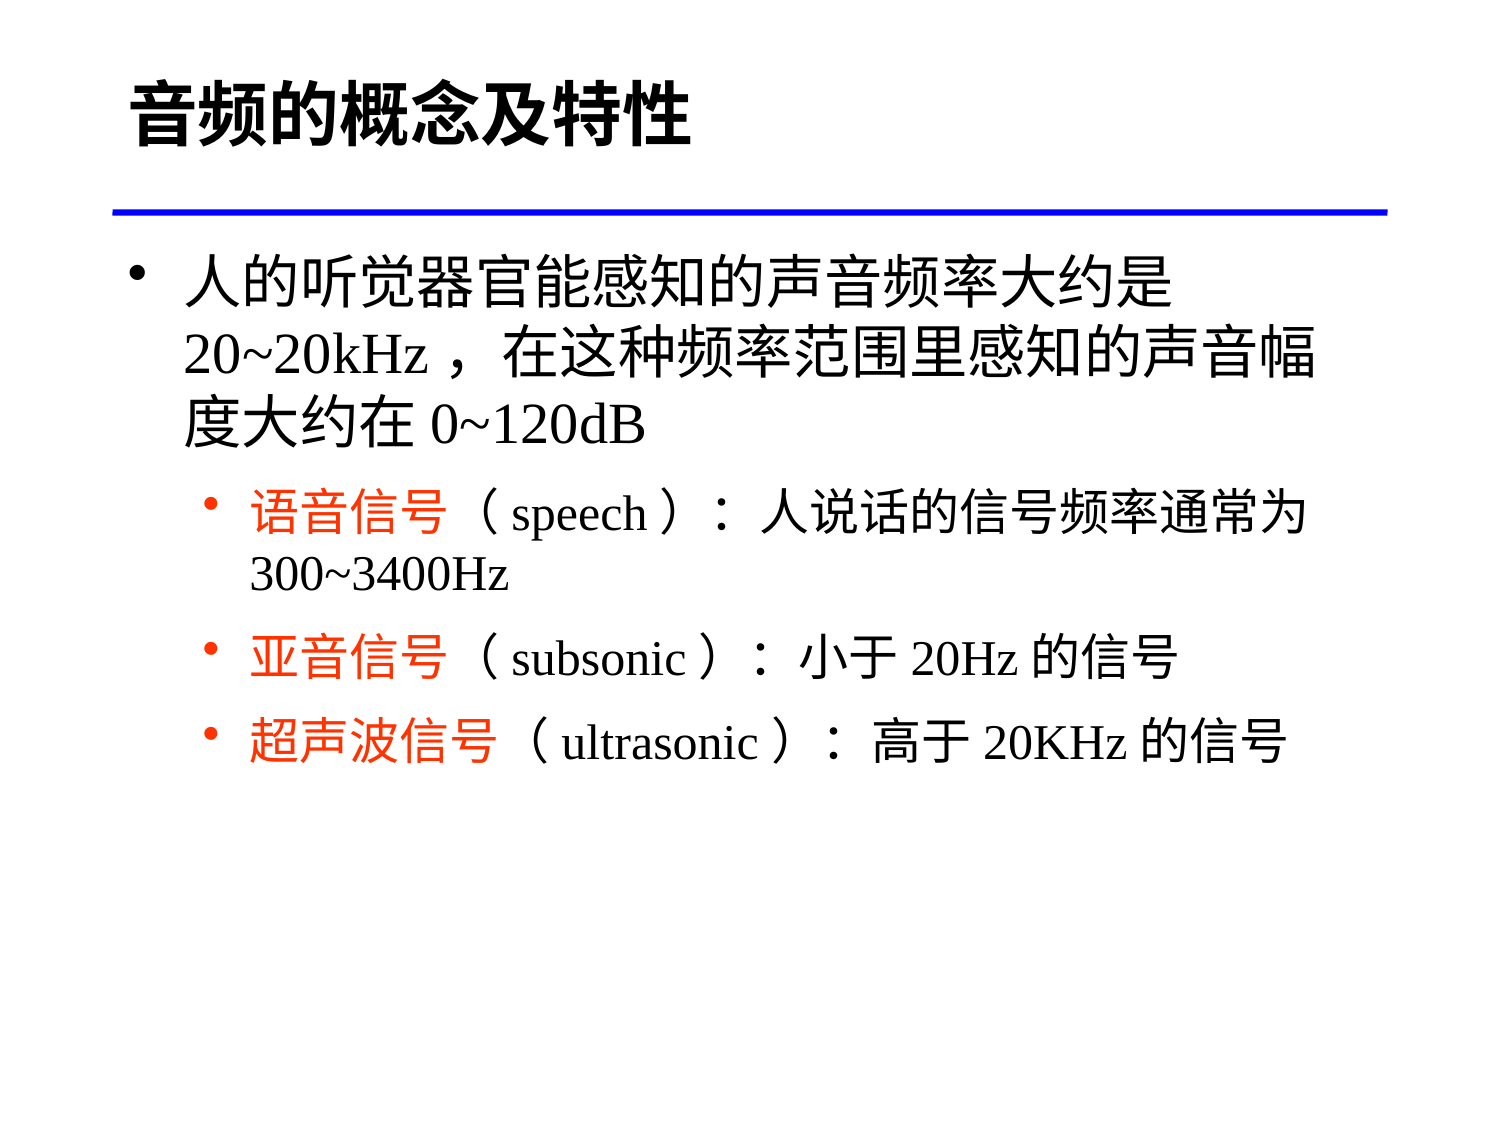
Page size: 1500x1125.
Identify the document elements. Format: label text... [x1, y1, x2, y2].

text_box 音频的概念及特性 [112, 62, 1388, 200]
list 人的听觉器官能感知的声音频率大约是20~20kHz，在这种频率范围里感知的声音幅度大约在0~120dB 语音信号（speech）：人说话的信号频率通常为300~3400Hz 亚音信号（subsonic）：小于20Hz的信号 超声波信号（ultrasonic）：高于20KHz的信号 [112, 237, 1388, 1013]
